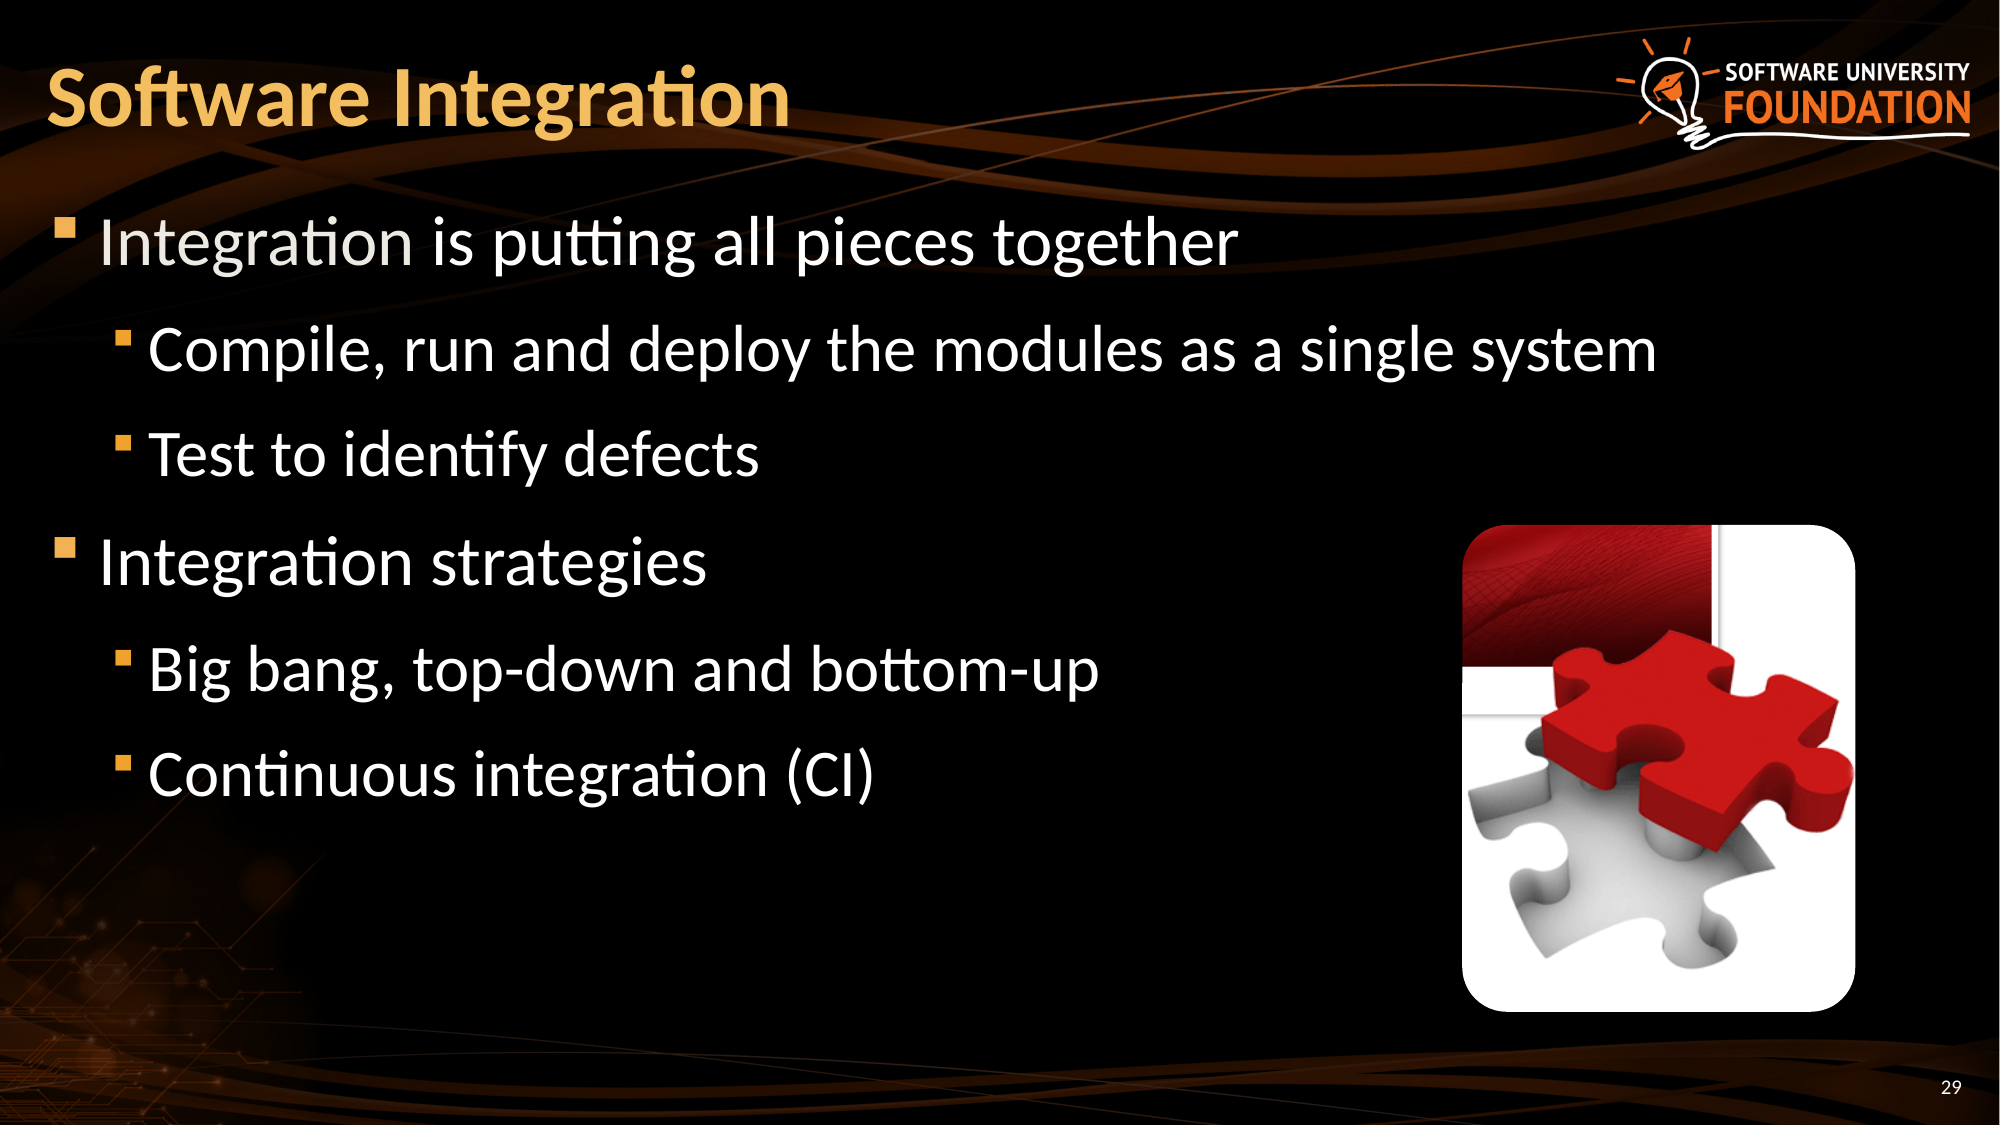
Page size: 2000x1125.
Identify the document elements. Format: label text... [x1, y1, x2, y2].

picture [0, 0, 2000, 1125]
list Integration is putting all pieces together Compile, run and deploy the modules as a single system Test to identify defects Integration strategies Big bang, top-down and bottom-up Continuous integration (CI) [31, 188, 1968, 1103]
title Software Integration [30, 6, 1602, 189]
